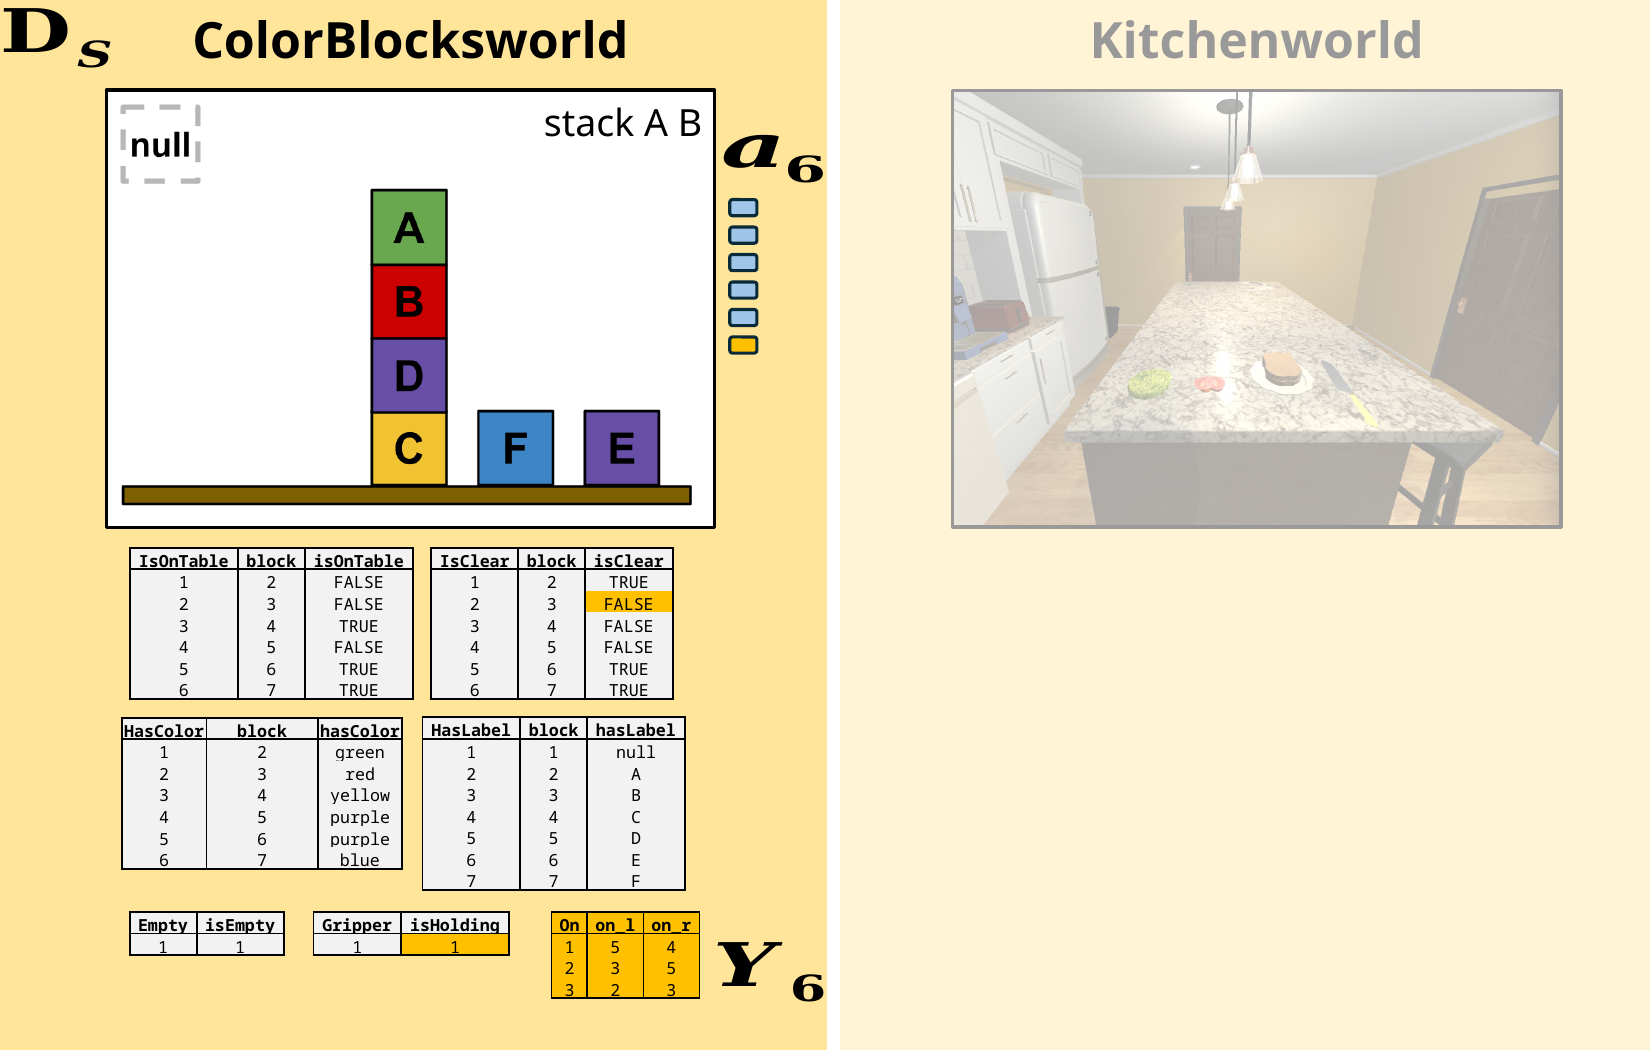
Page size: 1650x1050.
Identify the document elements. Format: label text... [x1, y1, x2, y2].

table_cell 1 [402, 934, 508, 954]
table_cell 4 [521, 804, 586, 825]
table_cell F [588, 868, 684, 889]
table_cell 4 [644, 934, 699, 955]
table_cell TRUE [306, 677, 412, 698]
table_cell 6 [239, 656, 304, 677]
table_cell 4 [123, 804, 206, 826]
table_header IsOnTable [131, 549, 237, 568]
table_cell 6 [123, 847, 206, 868]
table_cell 3 [519, 591, 584, 612]
table_cell yellow [319, 782, 401, 804]
table_cell 3 [521, 782, 586, 804]
table_header isHolding [402, 913, 508, 933]
table_cell 1 [552, 934, 586, 955]
table_cell FALSE [306, 591, 412, 612]
table_header block [207, 719, 317, 738]
table_cell 3 [123, 782, 206, 804]
table_cell 4 [239, 612, 304, 634]
text_box stack A B [714, 91, 718, 152]
table_header IsClear [432, 549, 517, 568]
table_cell 1 [131, 934, 196, 954]
table_cell 5 [519, 634, 584, 656]
table_cell 7 [207, 847, 317, 868]
table_cell purple [319, 804, 401, 826]
table_cell 4 [423, 804, 519, 825]
table_cell 2 [519, 570, 584, 591]
table_cell 7 [423, 868, 519, 889]
table_cell FALSE [586, 612, 672, 634]
picture [953, 91, 1560, 526]
table_cell 1 [432, 570, 517, 591]
table_header block [519, 549, 584, 568]
table_cell 5 [432, 656, 517, 677]
table_cell 6 [521, 847, 586, 868]
table_cell 5 [131, 656, 237, 677]
table_cell 3 [552, 977, 586, 997]
table_cell 5 [423, 825, 519, 847]
table_cell 2 [131, 591, 237, 612]
table_cell 5 [588, 934, 643, 955]
table_header on_r [644, 913, 699, 933]
table_cell 2 [123, 761, 206, 782]
text_box [728, 197, 759, 218]
table_header On [552, 913, 586, 933]
table_cell green [319, 740, 401, 761]
table_cell D [588, 825, 684, 847]
text_box [728, 252, 759, 273]
picture [107, 90, 714, 527]
table_cell 3 [239, 591, 304, 612]
table_header on_l [588, 913, 643, 933]
table_header Gripper [314, 913, 400, 933]
text_box [835, 0, 1650, 1050]
table_cell TRUE [586, 570, 672, 591]
table_cell 6 [432, 677, 517, 698]
table_cell 3 [423, 782, 519, 804]
table_cell 7 [521, 868, 586, 889]
table_header HasLabel [423, 718, 519, 738]
table_header isOnTable [306, 549, 412, 568]
table_cell TRUE [586, 656, 672, 677]
table_cell 6 [519, 656, 584, 677]
table_header hasLabel [588, 718, 684, 738]
table_cell 5 [239, 634, 304, 656]
text_box ColorBlocksworld [177, 1, 644, 77]
text_box [728, 307, 759, 328]
table_header block [521, 718, 586, 738]
text_box [728, 225, 759, 245]
table_cell purple [319, 826, 401, 847]
table_cell 2 [207, 740, 317, 761]
table_cell 4 [207, 782, 317, 804]
table_cell C [588, 804, 684, 825]
table_header HasColor [123, 719, 206, 738]
table_cell FALSE [306, 634, 412, 656]
table_cell 6 [131, 677, 237, 698]
table_cell blue [319, 847, 401, 868]
table_cell FALSE [306, 570, 412, 591]
table_cell null [588, 740, 684, 760]
table_cell 2 [588, 977, 643, 997]
table_cell 5 [644, 955, 699, 977]
table_cell 7 [519, 677, 584, 698]
table_cell 1 [423, 740, 519, 760]
table_cell 2 [552, 955, 586, 977]
table_cell 3 [207, 761, 317, 782]
table_cell 3 [588, 955, 643, 977]
table_cell 1 [123, 740, 206, 761]
table_cell red [319, 761, 401, 782]
table_cell 1 [131, 570, 237, 591]
text_box [728, 280, 759, 300]
table_cell 1 [521, 740, 586, 760]
table_cell 3 [644, 977, 699, 997]
table_cell 5 [207, 804, 317, 826]
table_cell 7 [239, 677, 304, 698]
table_cell 2 [423, 760, 519, 782]
table_cell 6 [423, 847, 519, 868]
table_cell 3 [432, 612, 517, 634]
table_cell FALSE [586, 634, 672, 656]
table_header hasColor [319, 719, 401, 738]
table_cell 2 [239, 570, 304, 591]
table_cell 5 [123, 826, 206, 847]
text_box [728, 335, 759, 355]
table_header Empty [131, 913, 196, 933]
table_cell 4 [131, 634, 237, 656]
table_header isClear [586, 549, 672, 568]
table_cell 4 [519, 612, 584, 634]
table_cell 4 [432, 634, 517, 656]
table_cell E [588, 847, 684, 868]
table_cell 2 [432, 591, 517, 612]
table_header block [239, 549, 304, 568]
table_cell 2 [521, 760, 586, 782]
table_cell A [588, 760, 684, 782]
table_header isEmpty [198, 913, 283, 933]
table_cell TRUE [306, 656, 412, 677]
table_cell 5 [521, 825, 586, 847]
table_cell 1 [314, 934, 400, 954]
table_cell 6 [207, 826, 317, 847]
table_cell FALSE [586, 591, 672, 612]
table_cell TRUE [586, 677, 672, 698]
table_cell 1 [198, 934, 283, 954]
table_cell B [588, 782, 684, 804]
table_cell TRUE [306, 612, 412, 634]
table_cell 3 [131, 612, 237, 634]
